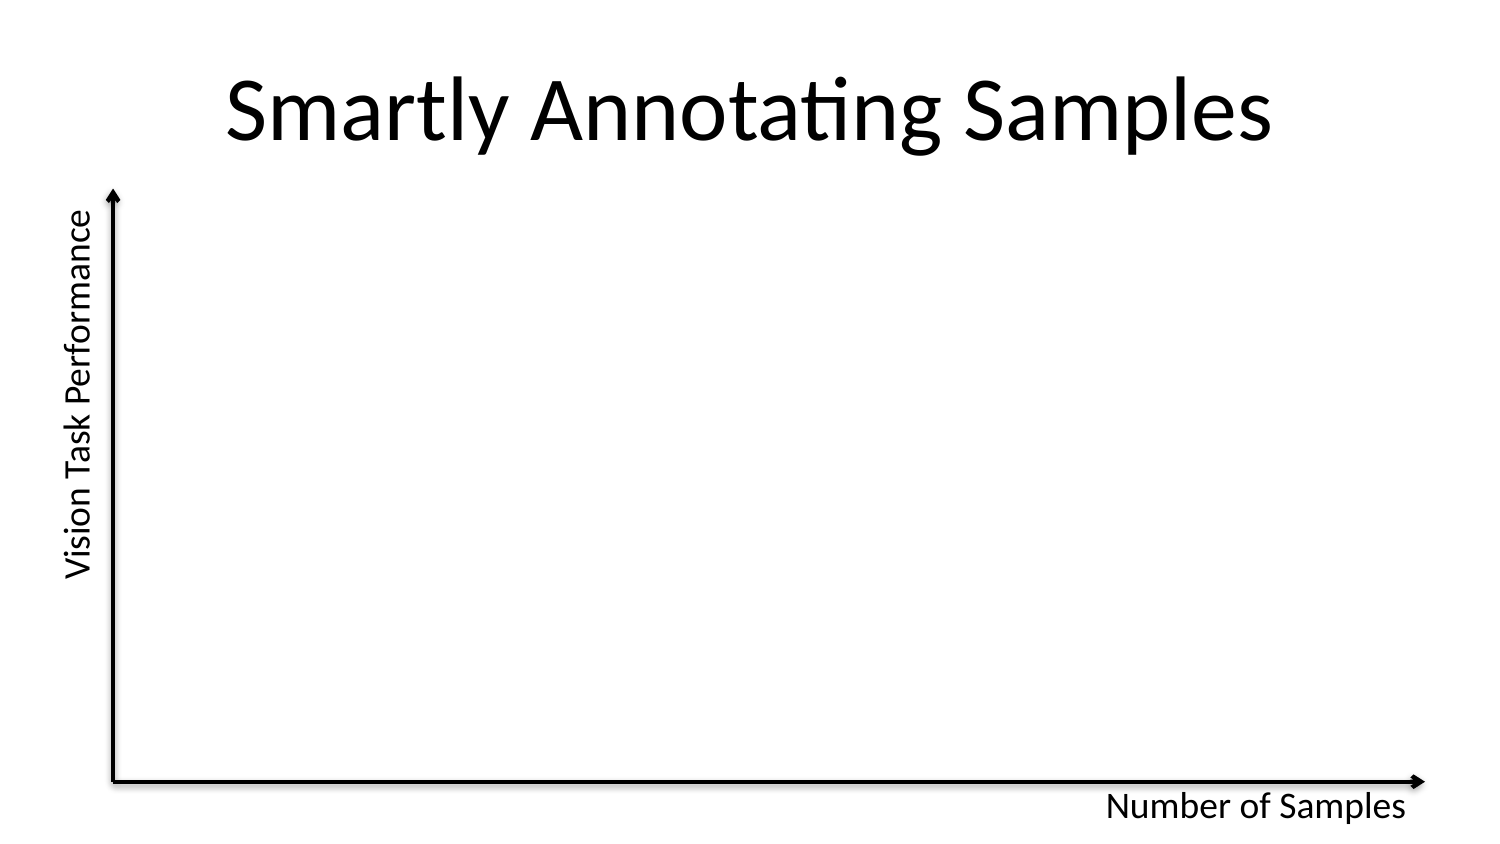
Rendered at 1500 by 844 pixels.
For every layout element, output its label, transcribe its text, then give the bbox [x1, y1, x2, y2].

text_box Number of Samples [1090, 773, 1422, 781]
text_box Number of Samples [1090, 790, 1422, 834]
text_box Vision Task Performance [44, 194, 105, 595]
title Smartly Annotating Samples [75, 33, 1425, 175]
